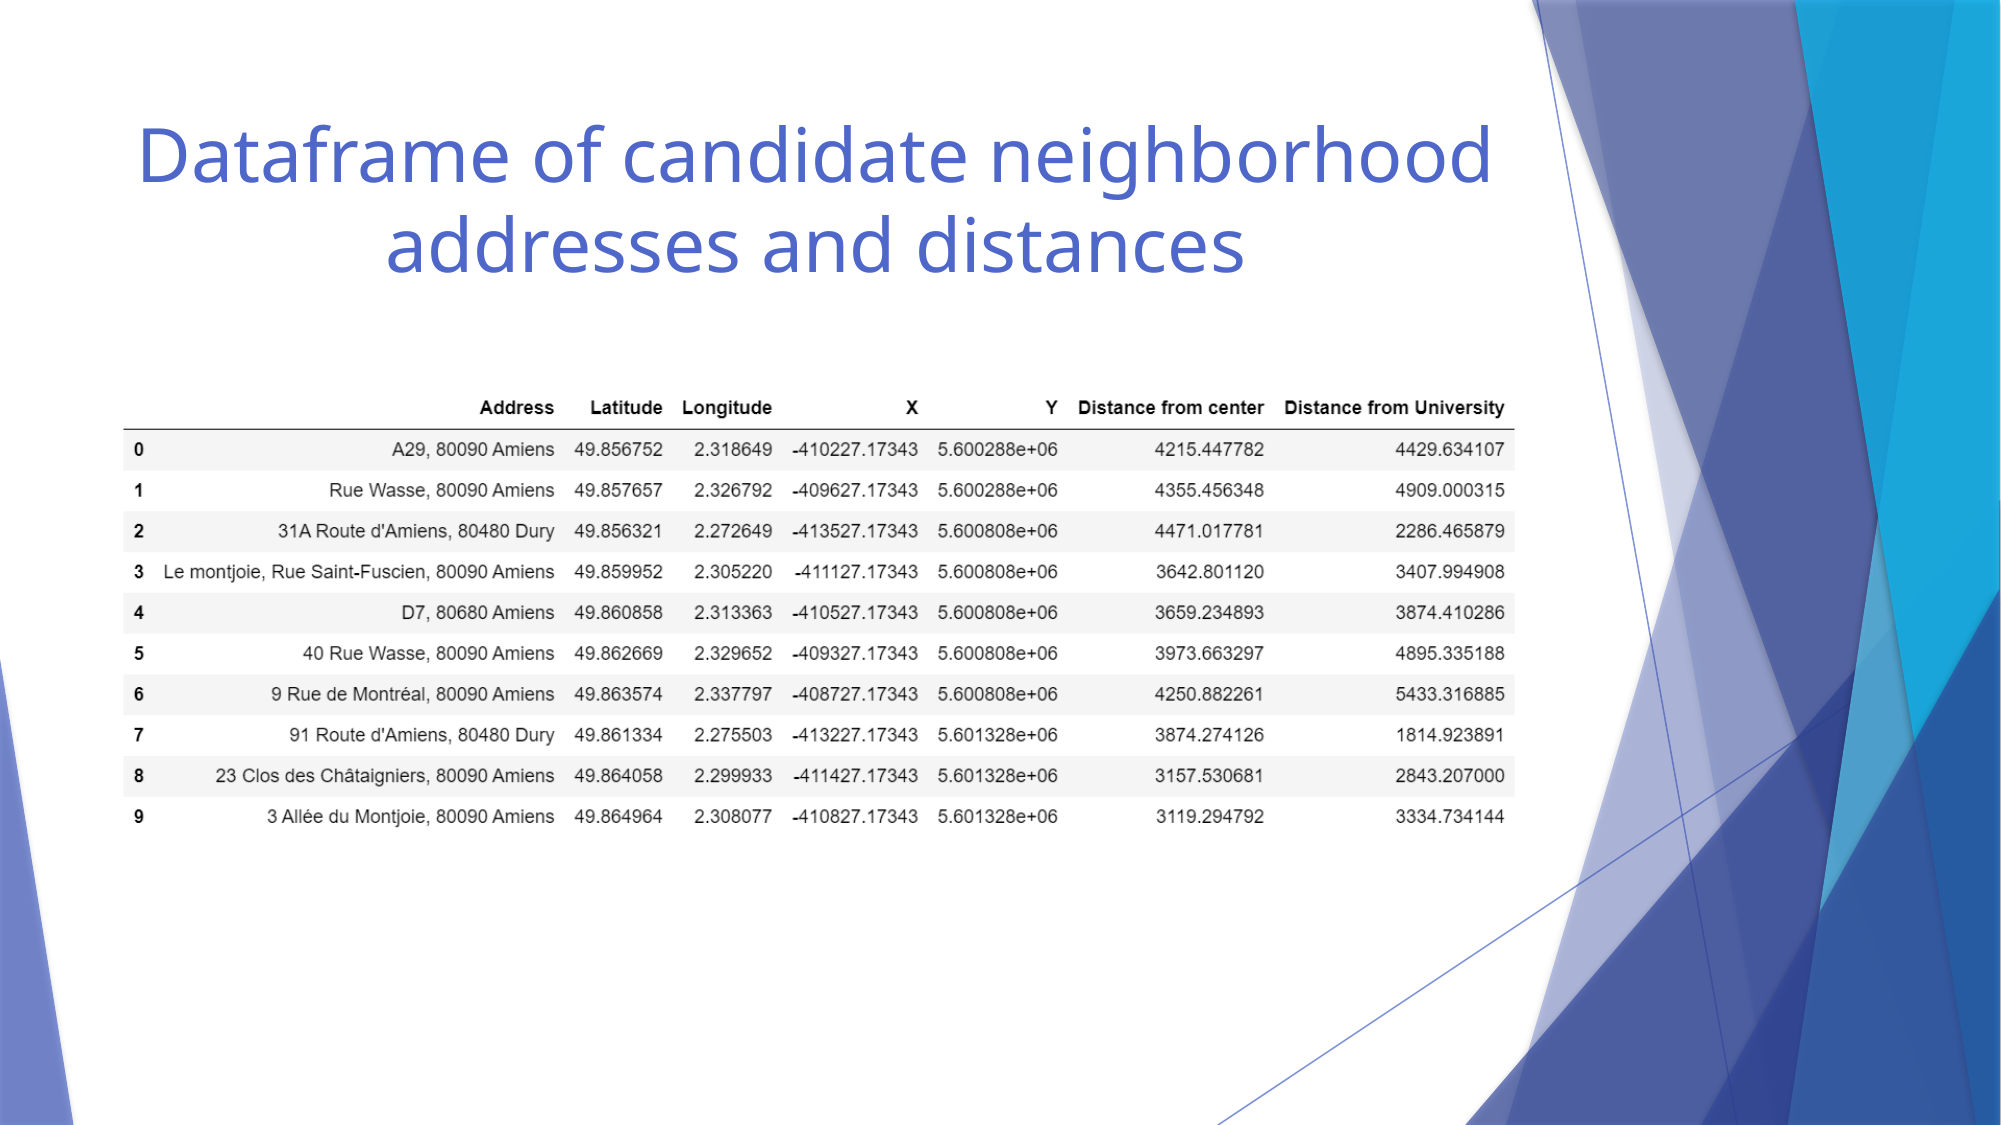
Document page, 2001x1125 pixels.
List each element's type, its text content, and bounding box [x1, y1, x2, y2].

picture [110, 389, 1526, 846]
title Dataframe of candidate neighborhood addresses and distances [111, 99, 1522, 317]
